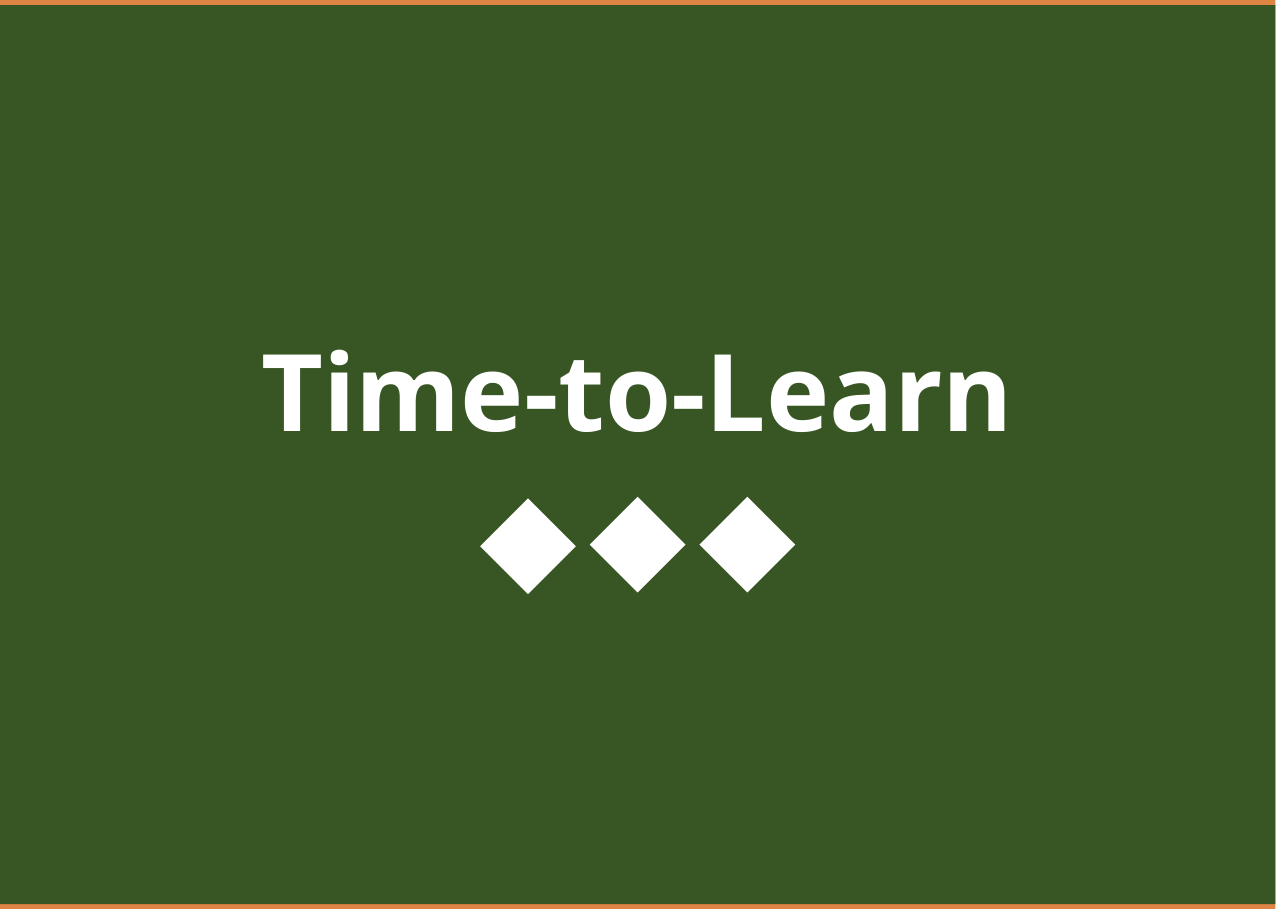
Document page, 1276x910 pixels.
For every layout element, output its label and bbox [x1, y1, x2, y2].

text_box [0, 4, 1276, 905]
text_box [148, 316, 1127, 593]
